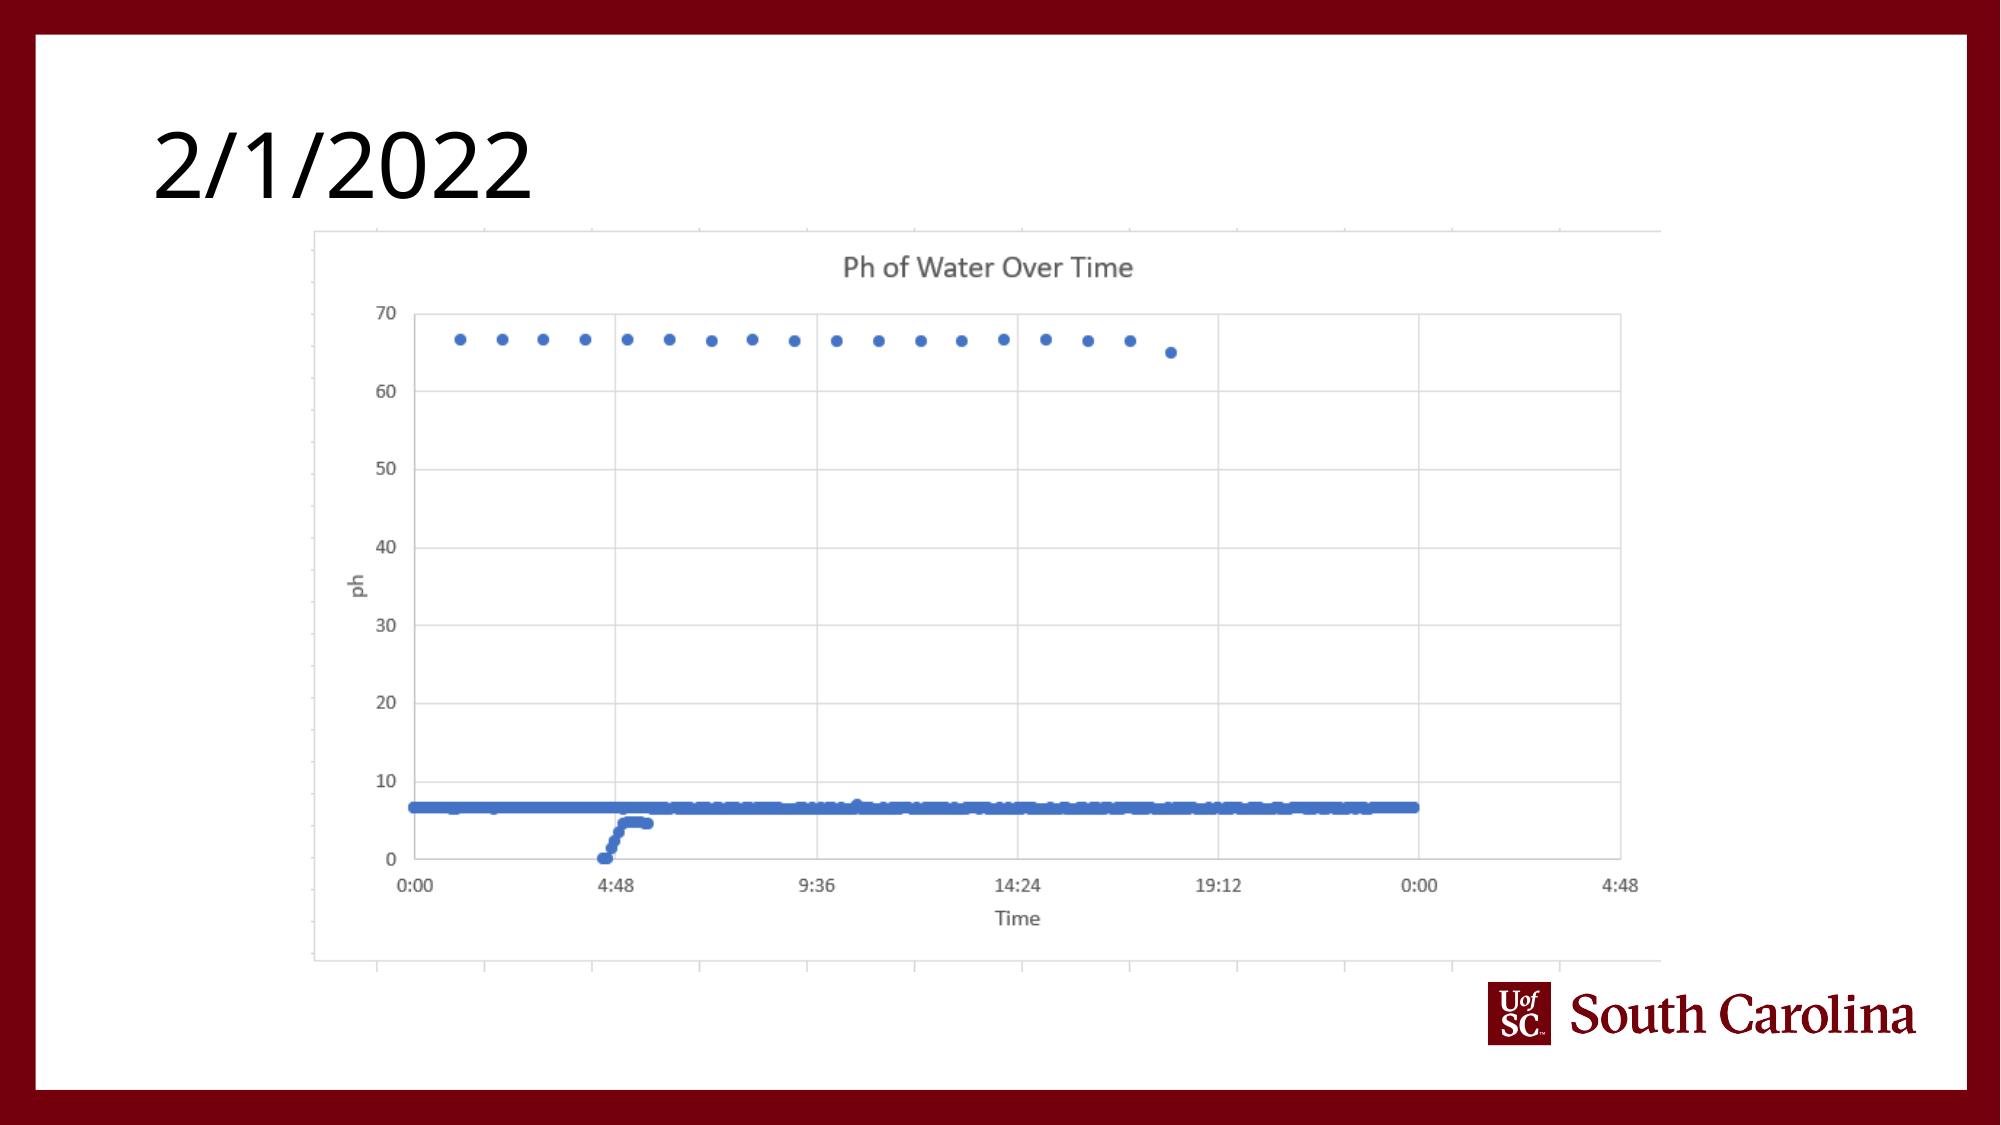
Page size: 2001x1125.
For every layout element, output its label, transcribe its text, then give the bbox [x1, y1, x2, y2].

title 2/1/2022 [137, 59, 1863, 278]
picture [0, 0, 2001, 1125]
